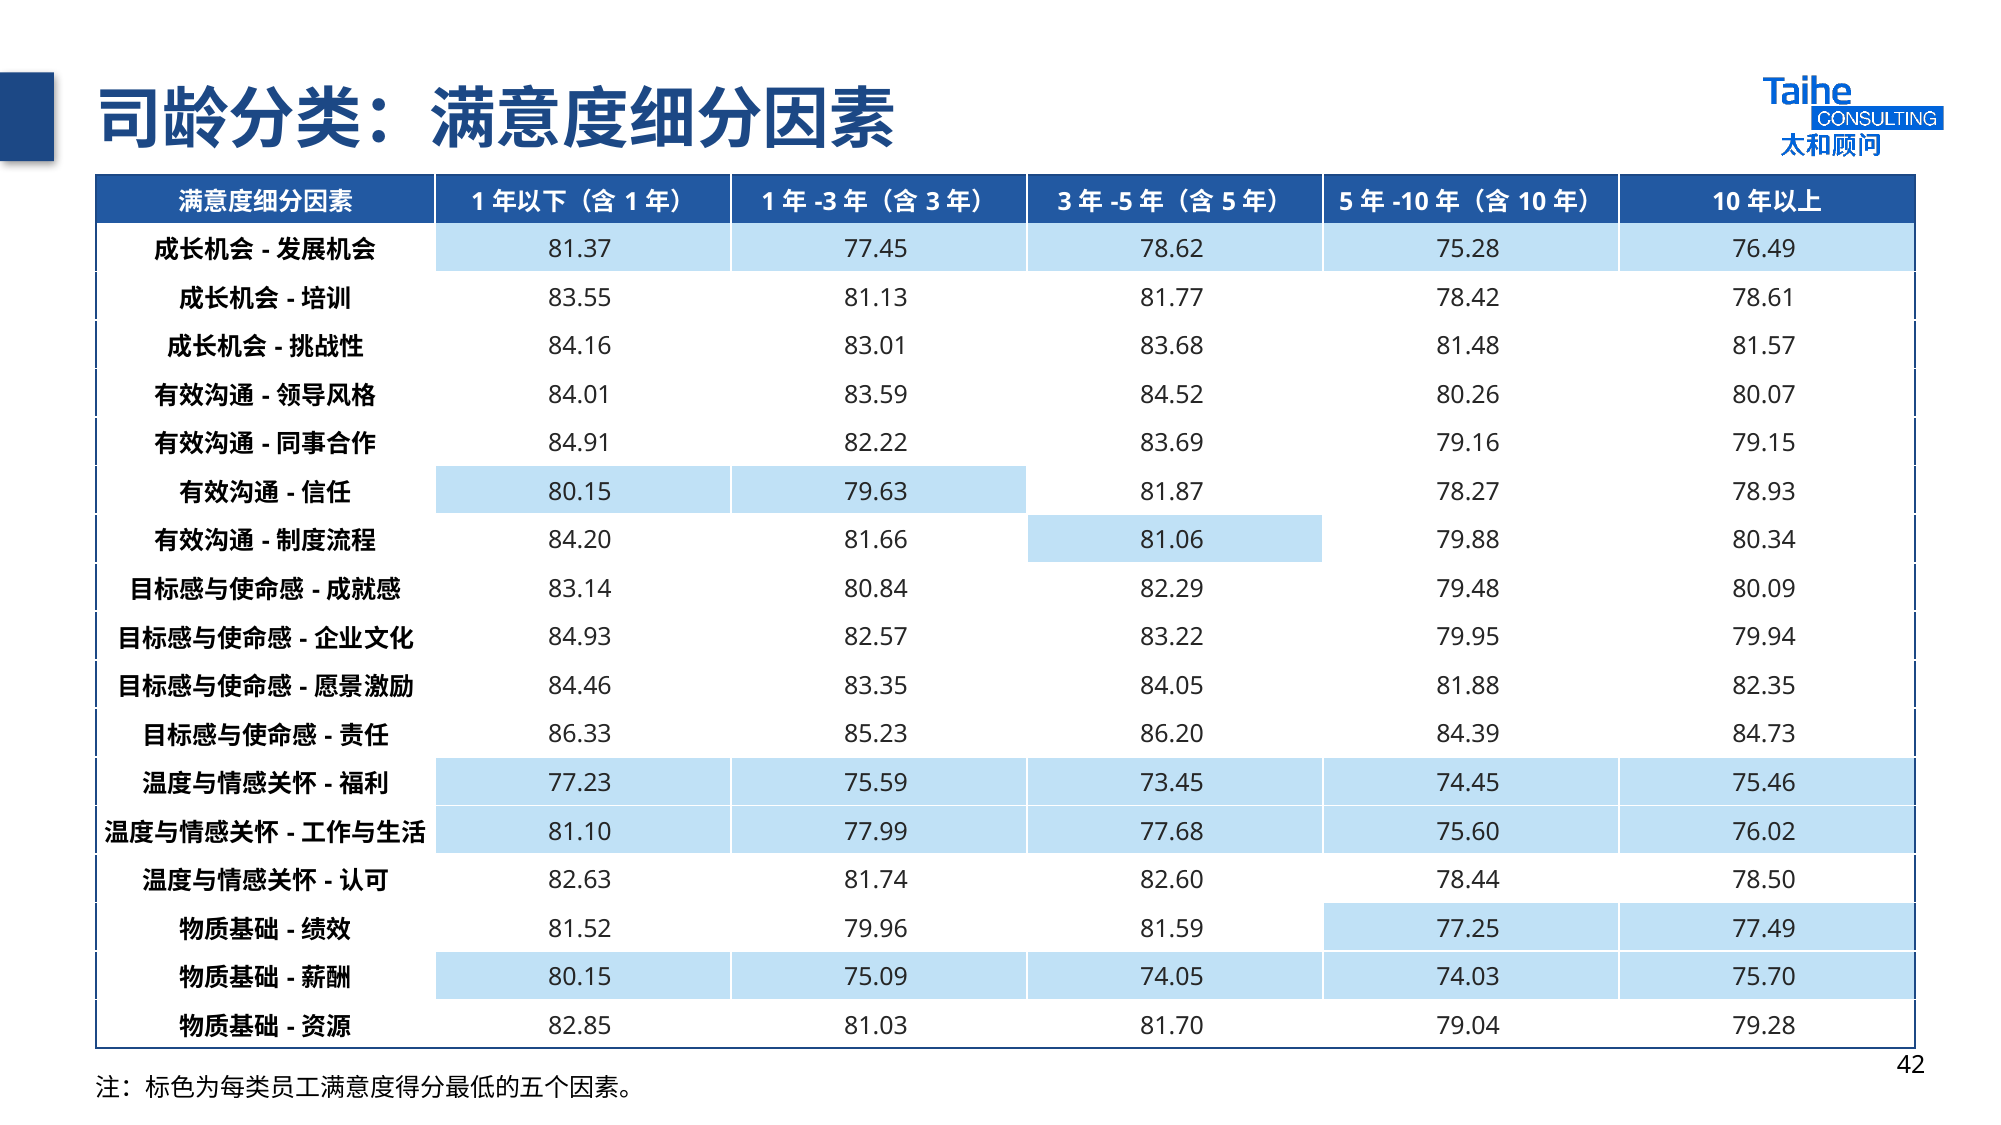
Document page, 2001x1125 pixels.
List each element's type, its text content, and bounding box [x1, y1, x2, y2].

table_cell 79.15 [1620, 418, 1914, 465]
table_cell 75.09 [732, 952, 1026, 999]
table_cell 有效沟通-领导风格 [97, 369, 434, 416]
table_cell 75.60 [1324, 806, 1618, 853]
table_cell 83.22 [1028, 612, 1322, 659]
table_cell 78.42 [1324, 272, 1618, 319]
table_cell 81.88 [1324, 661, 1618, 707]
table_cell 80.15 [436, 952, 730, 999]
table_cell 76.49 [1620, 223, 1914, 271]
table_cell 79.63 [732, 466, 1026, 513]
table_cell 83.68 [1028, 321, 1322, 368]
table_cell 81.57 [1620, 321, 1914, 368]
table_cell 84.39 [1324, 709, 1618, 756]
table_cell 73.45 [1028, 758, 1322, 805]
table_cell 84.91 [436, 418, 730, 465]
table_cell 86.20 [1028, 709, 1322, 756]
table_header 5年-10年（含10年） [1324, 176, 1618, 223]
table_cell 80.15 [436, 466, 730, 513]
table_cell 83.69 [1028, 418, 1322, 465]
table_cell 78.61 [1620, 272, 1914, 319]
table_cell 78.62 [1028, 223, 1322, 271]
table_cell 80.07 [1620, 369, 1914, 416]
table_cell 温度与情感关怀-认可 [97, 855, 434, 902]
table_cell 82.60 [1028, 855, 1322, 902]
table_cell 81.52 [436, 903, 730, 950]
table_cell 77.45 [732, 223, 1026, 271]
table_cell 84.05 [1028, 661, 1322, 707]
text_box 注：标色为每类员工满意度得分最低的五个因素。 [80, 1063, 1726, 1109]
table_cell 86.33 [436, 709, 730, 756]
table_cell 79.95 [1324, 612, 1618, 659]
table_cell 温度与情感关怀-福利 [97, 758, 434, 805]
table_cell 78.44 [1324, 855, 1618, 902]
table_cell 75.70 [1620, 952, 1914, 999]
table_cell 79.94 [1620, 612, 1914, 659]
table_cell 有效沟通-同事合作 [97, 418, 434, 465]
table_cell 成长机会-培训 [97, 272, 434, 319]
table_cell 目标感与使命感-责任 [97, 709, 434, 756]
table_header 满意度细分因素 [97, 176, 434, 223]
table_cell 81.13 [732, 272, 1026, 319]
table_cell 81.74 [732, 855, 1026, 902]
table_cell 85.23 [732, 709, 1026, 756]
table_cell 84.01 [436, 369, 730, 416]
table_header 10年以上 [1620, 176, 1914, 223]
table_cell 目标感与使命感-成就感 [97, 564, 434, 610]
table_cell 77.49 [1620, 903, 1914, 950]
table_cell 79.28 [1620, 1000, 1914, 1047]
slide_number 42 [1862, 1041, 1960, 1102]
table_cell 74.03 [1324, 952, 1618, 999]
table_cell 81.77 [1028, 272, 1322, 319]
table_cell 77.23 [436, 758, 730, 805]
table_cell 82.85 [436, 1000, 730, 1047]
table_cell 81.66 [732, 515, 1026, 562]
table_cell 83.01 [732, 321, 1026, 368]
table_cell 79.04 [1324, 1000, 1618, 1047]
table_cell 83.35 [732, 661, 1026, 707]
table_cell 81.87 [1028, 466, 1322, 513]
table_cell 81.48 [1324, 321, 1618, 368]
table_cell 77.25 [1324, 903, 1618, 950]
table_cell 79.88 [1324, 515, 1618, 562]
table_cell 84.16 [436, 321, 730, 368]
table_cell 78.93 [1620, 466, 1914, 513]
table_header 1年以下（含1年） [436, 176, 730, 223]
table_cell 84.20 [436, 515, 730, 562]
table_cell 温度与情感关怀-工作与生活 [97, 806, 434, 853]
table_cell 成长机会-发展机会 [97, 223, 434, 271]
table_cell 80.26 [1324, 369, 1618, 416]
table_cell 81.59 [1028, 903, 1322, 950]
table_cell 80.84 [732, 564, 1026, 610]
picture [1739, 52, 1967, 180]
table_cell 75.28 [1324, 223, 1618, 271]
table_cell 82.29 [1028, 564, 1322, 610]
table_cell 74.05 [1028, 952, 1322, 999]
table_cell 84.93 [436, 612, 730, 659]
table_cell 物质基础-薪酬 [97, 952, 434, 999]
table_cell 81.70 [1028, 1000, 1322, 1047]
table_cell 物质基础-绩效 [97, 903, 434, 950]
table_cell 80.09 [1620, 564, 1914, 610]
table_cell 有效沟通-信任 [97, 466, 434, 513]
table_cell 84.52 [1028, 369, 1322, 416]
table_cell 81.10 [436, 806, 730, 853]
table_cell 82.63 [436, 855, 730, 902]
table_cell 物质基础-资源 [97, 1000, 434, 1047]
table_cell 81.06 [1028, 515, 1322, 562]
table_header 1年-3年（含3年） [732, 176, 1026, 223]
table_cell 83.14 [436, 564, 730, 610]
table_cell 79.16 [1324, 418, 1618, 465]
table_cell 79.96 [732, 903, 1026, 950]
table_cell 80.34 [1620, 515, 1914, 562]
table_cell 84.46 [436, 661, 730, 707]
table_cell 83.55 [436, 272, 730, 319]
table_cell 82.57 [732, 612, 1026, 659]
table_cell 目标感与使命感-愿景激励 [97, 661, 434, 707]
table_cell 84.73 [1620, 709, 1914, 756]
table_cell 77.99 [732, 806, 1026, 853]
table_cell 目标感与使命感-企业文化 [97, 612, 434, 659]
table_cell 79.48 [1324, 564, 1618, 610]
table_cell 75.46 [1620, 758, 1914, 805]
table_cell 74.45 [1324, 758, 1618, 805]
table_cell 78.50 [1620, 855, 1914, 902]
table_cell 78.27 [1324, 466, 1618, 513]
table_cell 77.68 [1028, 806, 1322, 853]
table_cell 75.59 [732, 758, 1026, 805]
table_cell 成长机会-挑战性 [97, 321, 434, 368]
table_cell 82.35 [1620, 661, 1914, 707]
table_header 3年-5年（含5年） [1028, 176, 1322, 223]
table_cell 76.02 [1620, 806, 1914, 853]
title 司龄分类：满意度细分因素 [80, 80, 1157, 162]
table_cell 82.22 [732, 418, 1026, 465]
table_cell 有效沟通-制度流程 [97, 515, 434, 562]
table_cell 81.37 [436, 223, 730, 271]
table_cell 83.59 [732, 369, 1026, 416]
table_cell 81.03 [732, 1000, 1026, 1047]
